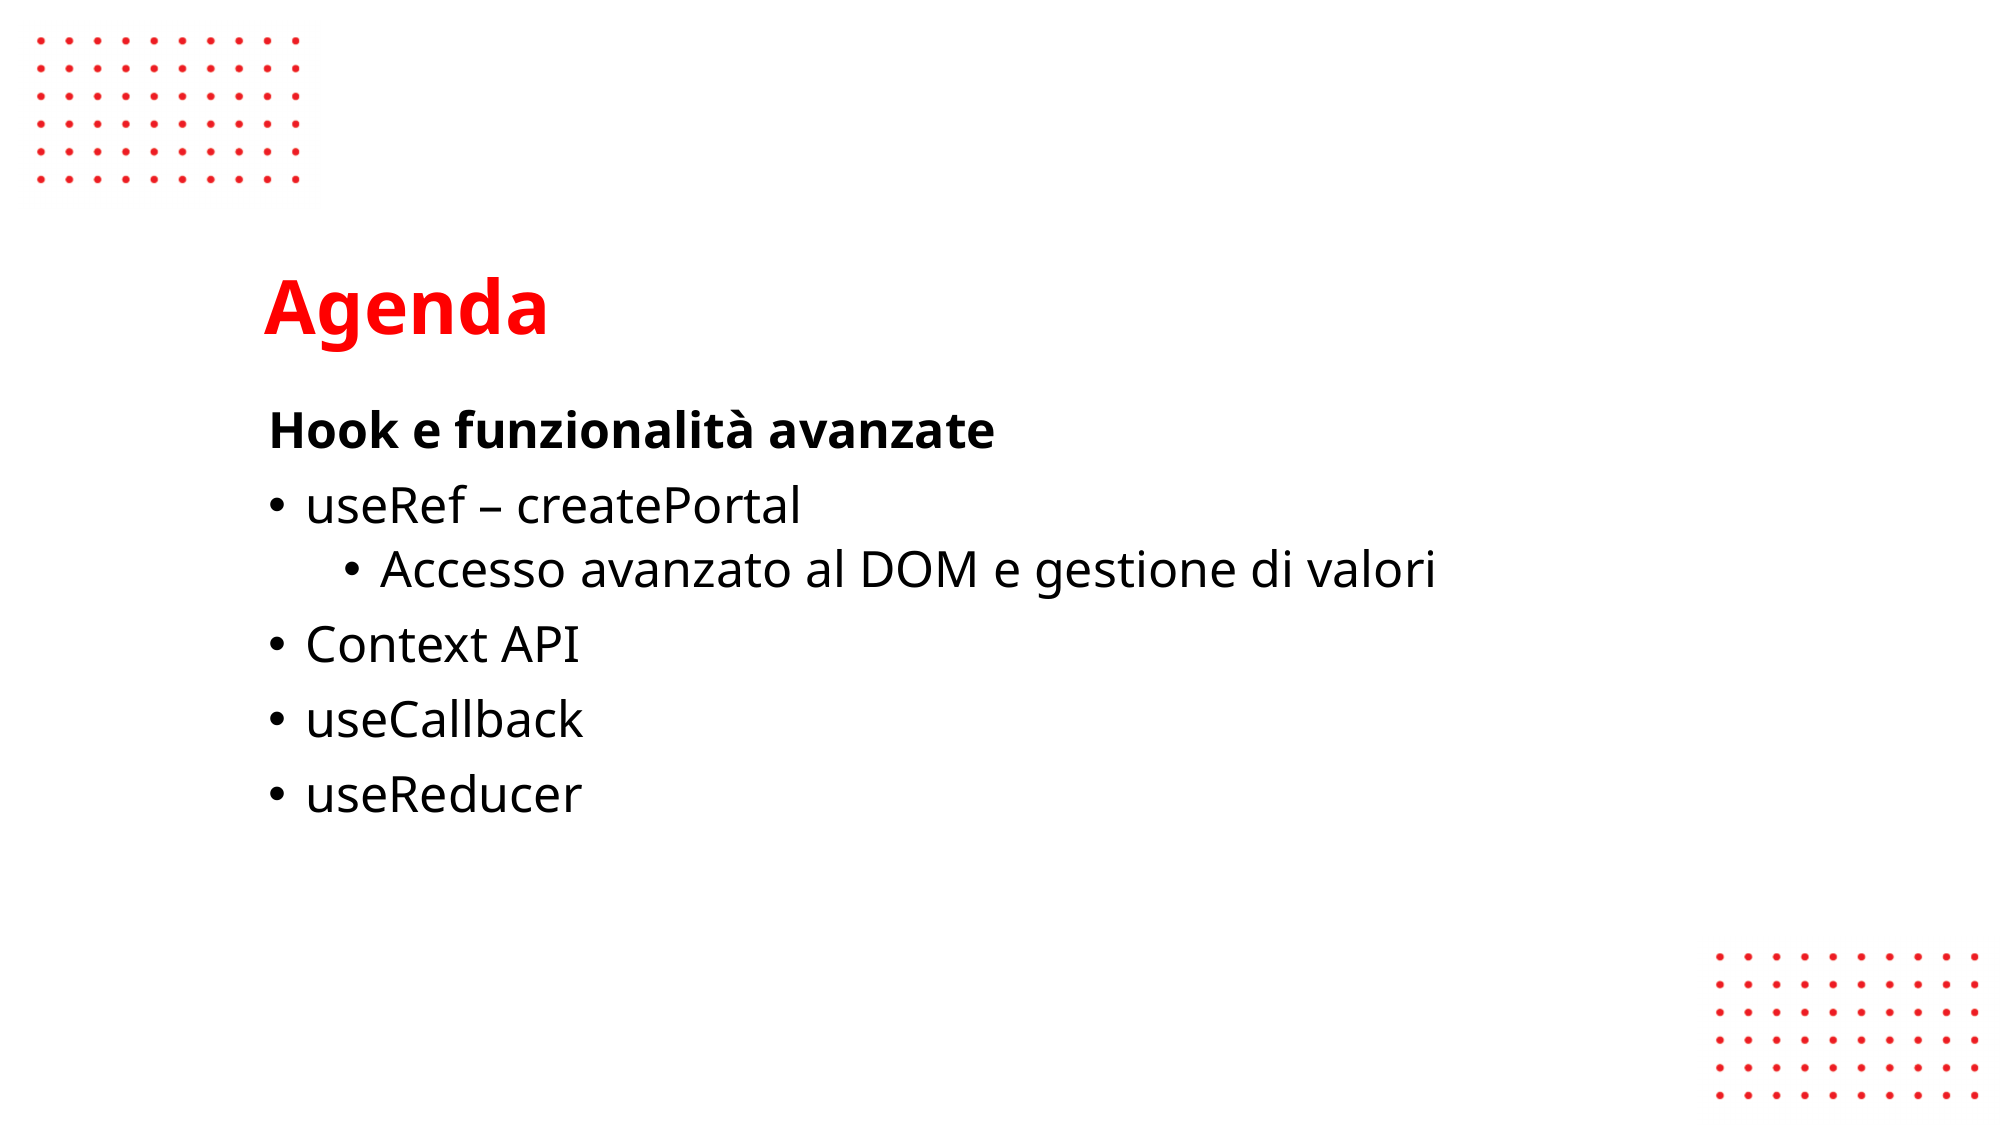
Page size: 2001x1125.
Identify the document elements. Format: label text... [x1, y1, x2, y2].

title Agenda [249, 262, 1750, 480]
picture [1698, 937, 1999, 1124]
picture [19, 21, 320, 208]
list Hook e funzionalità avanzate useRef – createPortal Accesso avanzato al DOM e gestione di valori Context API useCallback useReducer [253, 397, 1750, 923]
